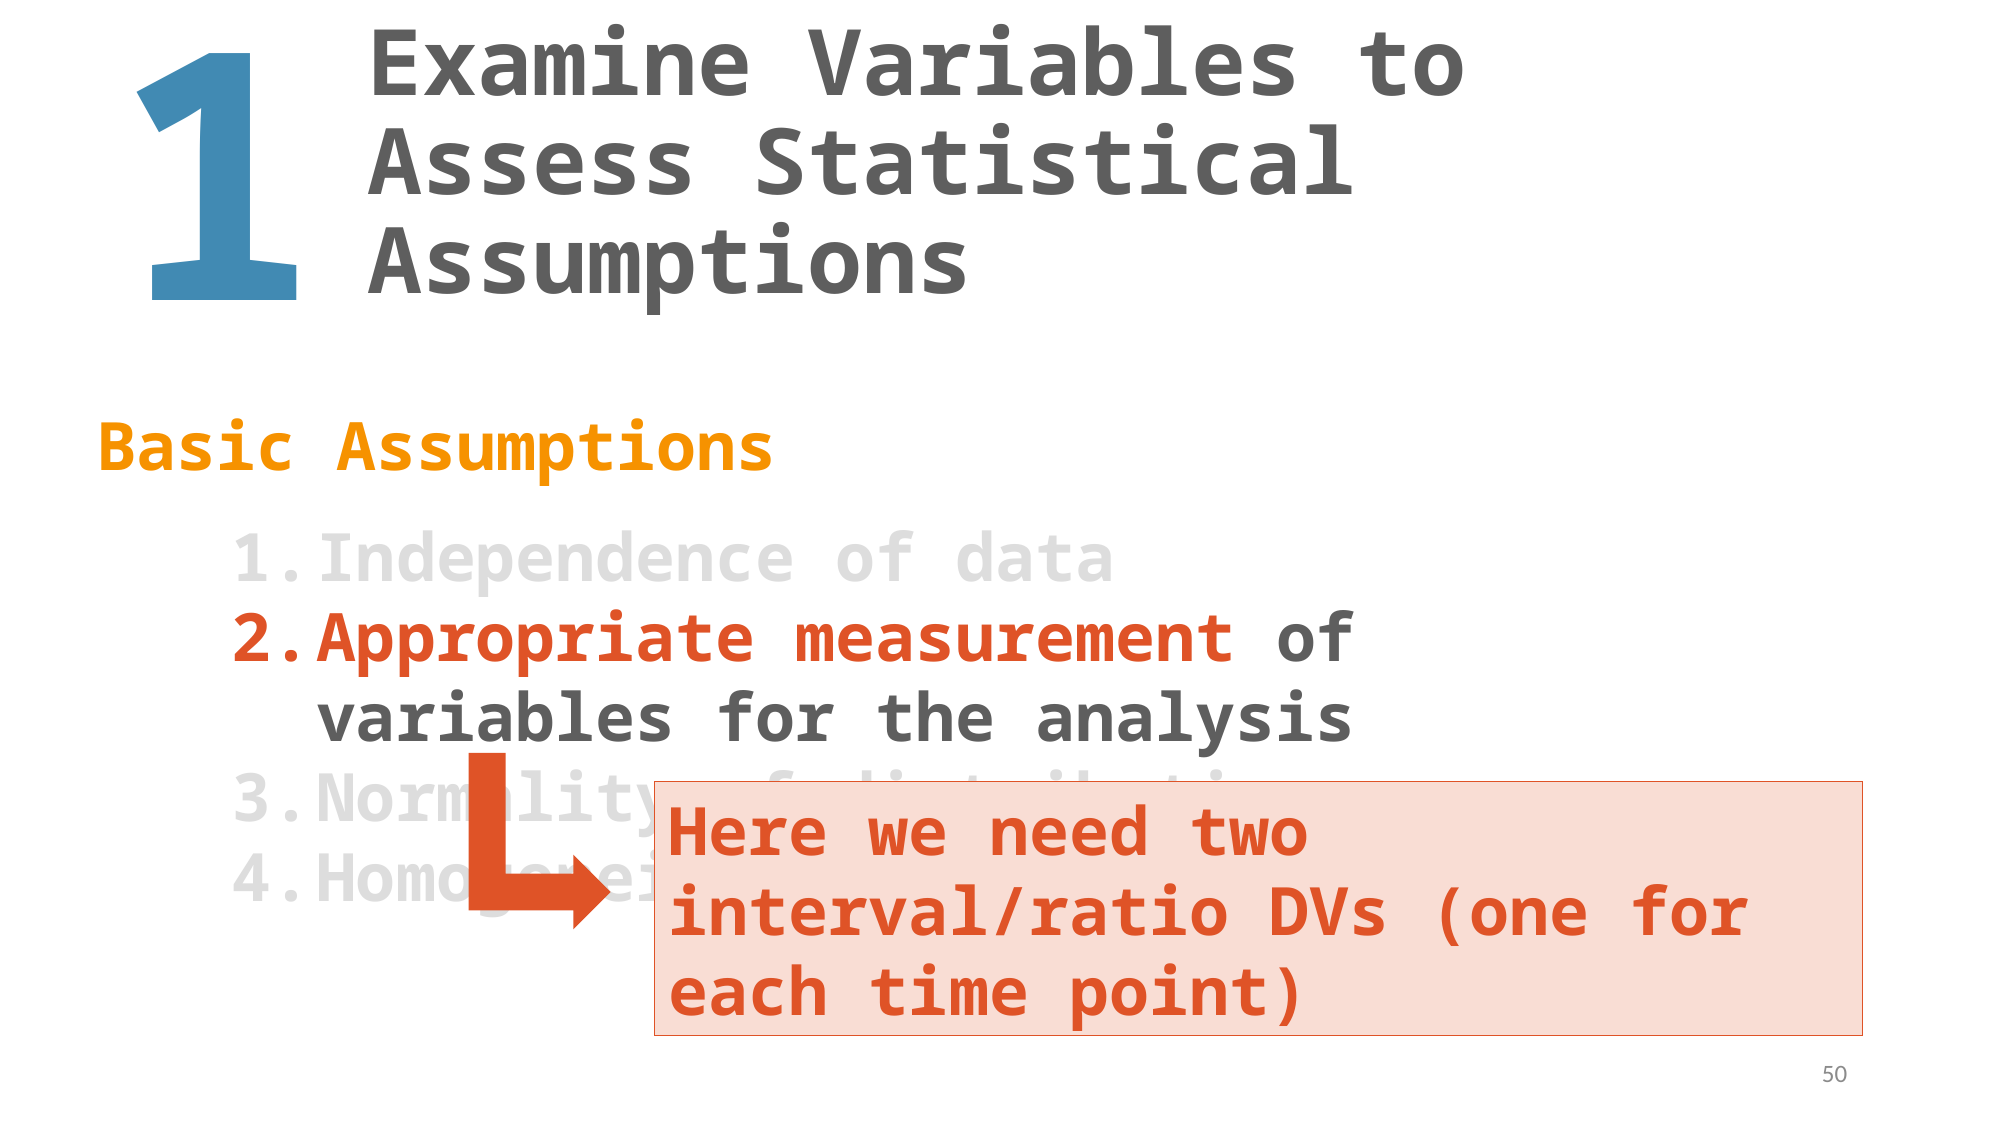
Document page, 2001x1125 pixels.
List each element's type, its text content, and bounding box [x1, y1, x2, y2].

text_box 1 [98, 0, 336, 378]
slide_number 50 [1412, 1042, 1863, 1103]
text_box Independence of data Appropriate measurement of variables for the analysis Normality of distributions Homogeneity of variance [216, 507, 1678, 923]
text_box Here we need two interval/ratio DVs (one for each time point) [654, 781, 1863, 1036]
title Examine Variables to Assess Statistical Assumptions [352, 55, 1836, 274]
text_box [468, 752, 611, 930]
text_box Basic Assumptions [81, 396, 791, 492]
